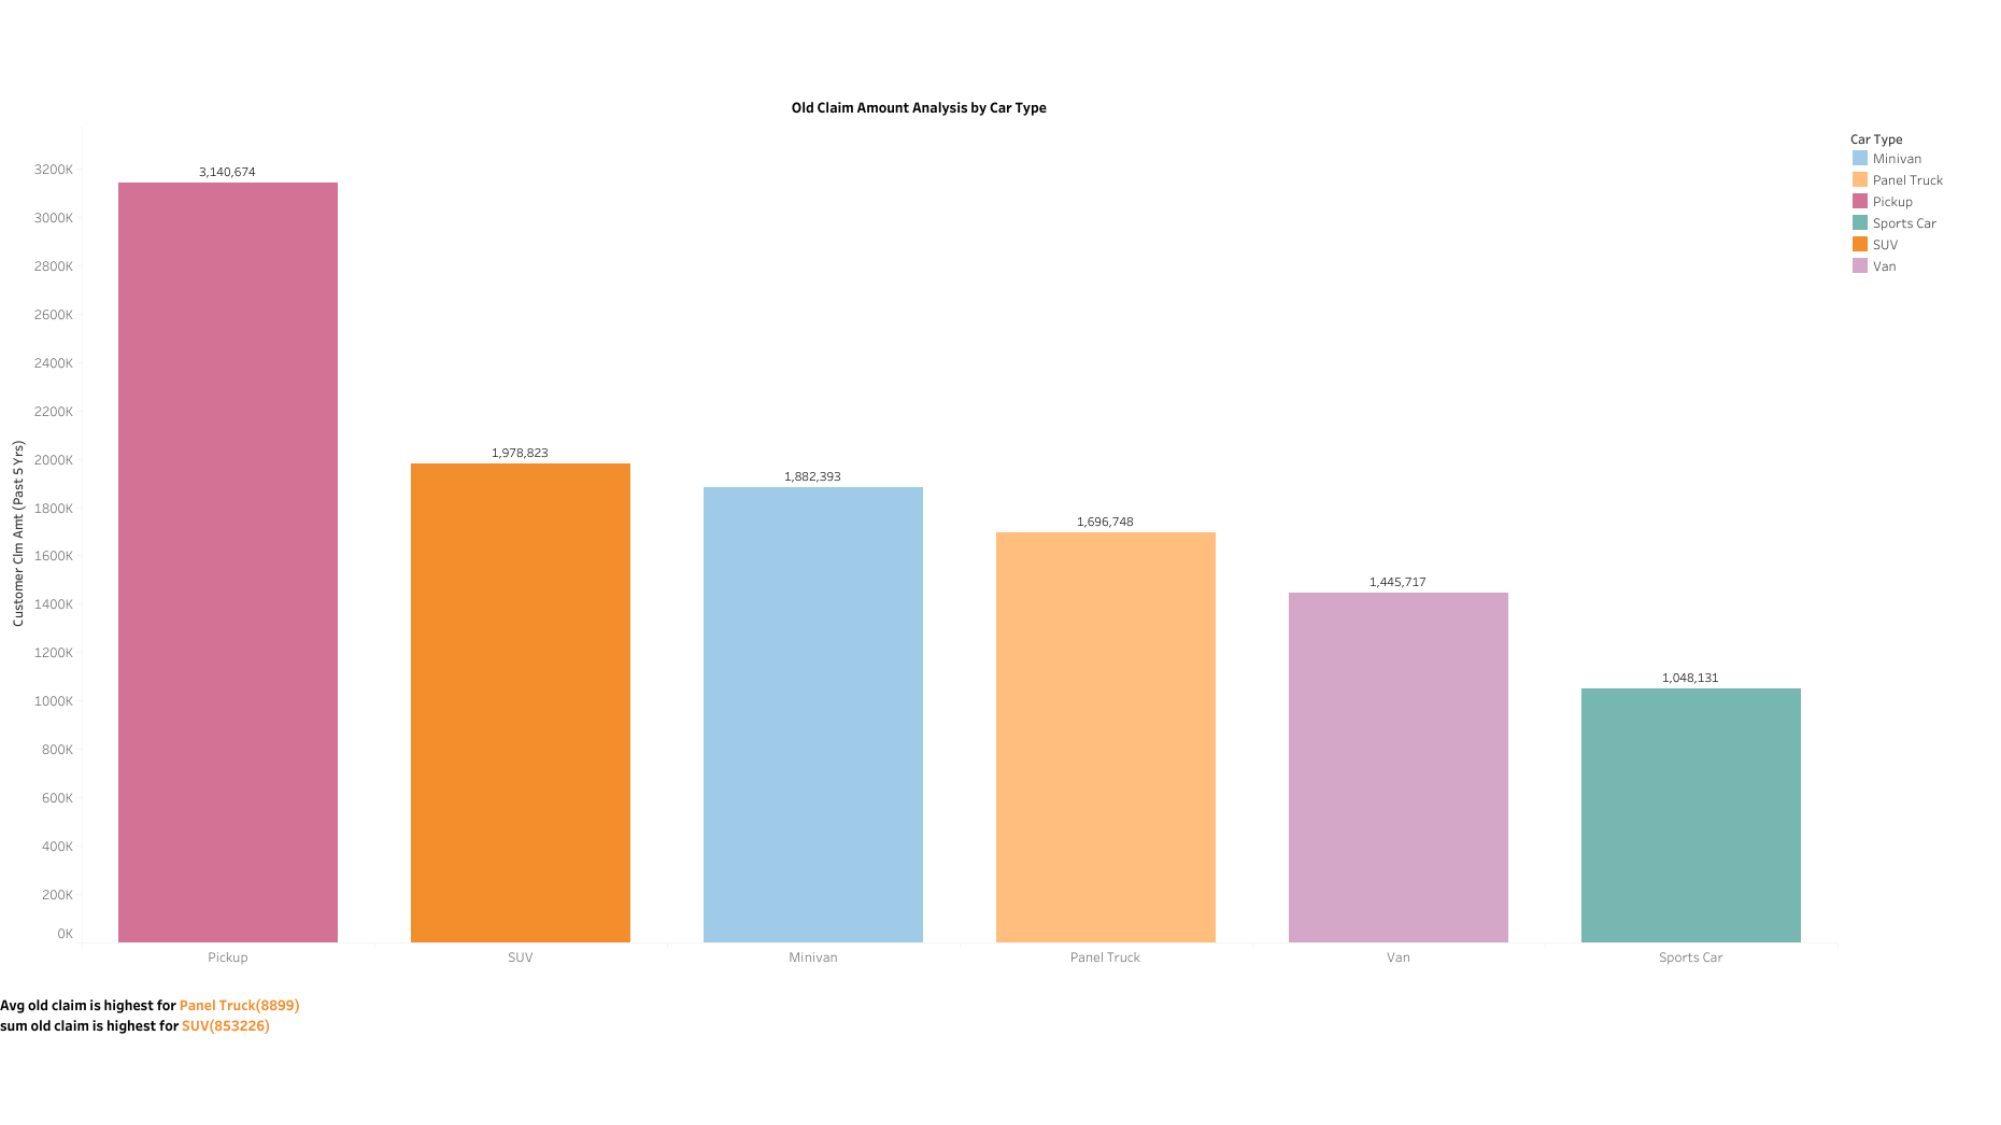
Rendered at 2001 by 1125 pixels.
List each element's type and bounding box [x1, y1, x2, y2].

picture [0, 90, 2000, 1035]
